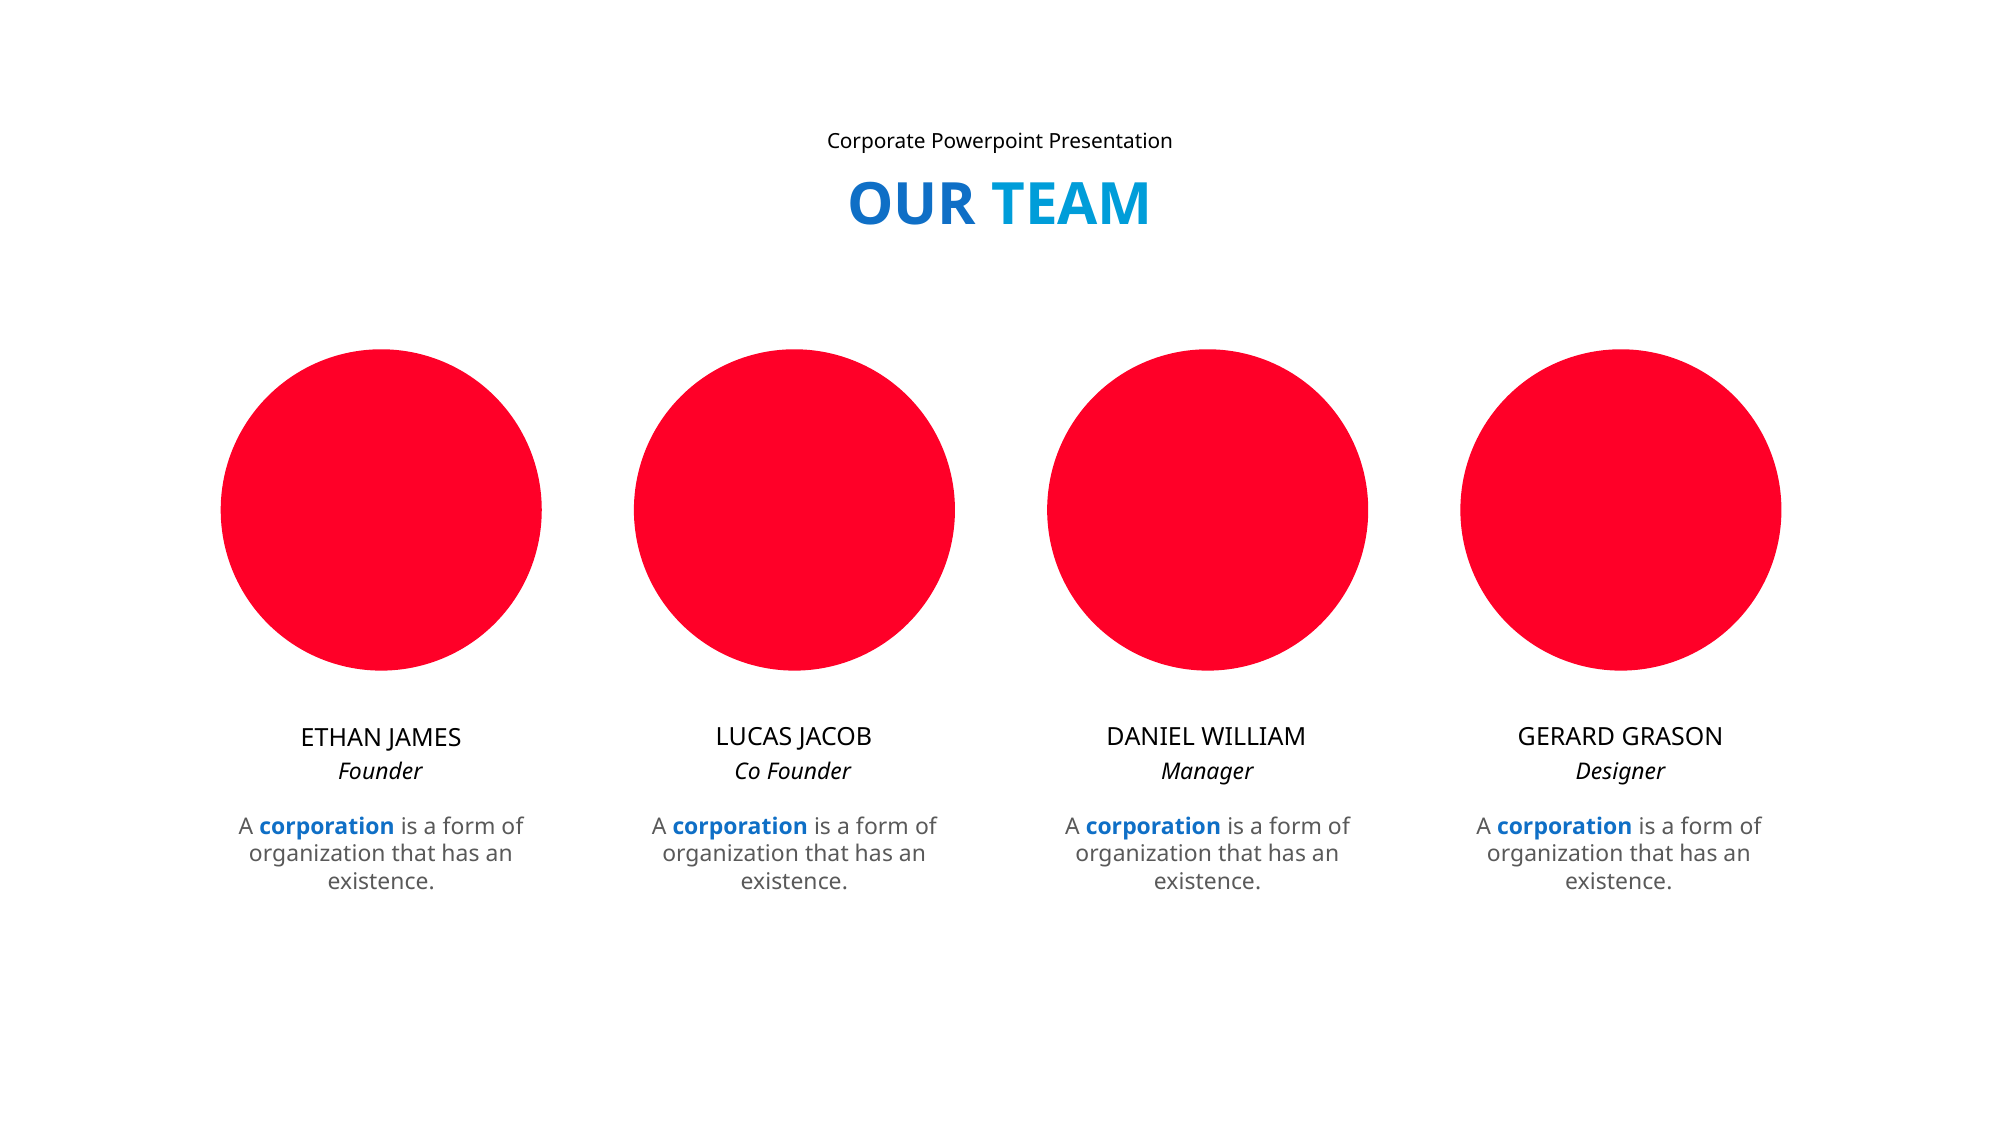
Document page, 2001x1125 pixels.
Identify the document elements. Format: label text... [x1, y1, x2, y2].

text_box LUCAS JACOB [673, 713, 915, 749]
picture [1460, 349, 1782, 671]
text_box OUR TEAM [666, 161, 1334, 244]
text_box ETHAN JAMES [247, 713, 515, 749]
picture [633, 349, 955, 671]
text_box A corporation is a form of organization that has an existence. [1015, 804, 1400, 902]
text_box Designer [1472, 749, 1769, 792]
text_box DANIEL WILLIAM [1057, 713, 1356, 759]
text_box A corporation is a form of organization that has an existence. [189, 804, 573, 902]
text_box Founder [232, 749, 529, 792]
picture [220, 349, 542, 671]
picture [1047, 349, 1369, 671]
text_box GERARD GRASON [1482, 713, 1760, 749]
text_box Co Founder [645, 749, 941, 792]
text_box A corporation is a form of organization that has an existence. [1427, 804, 1811, 902]
text_box Corporate Powerpoint Presentation [635, 120, 1365, 161]
text_box A corporation is a form of organization that has an existence. [602, 804, 987, 902]
text_box Manager [1059, 749, 1355, 792]
